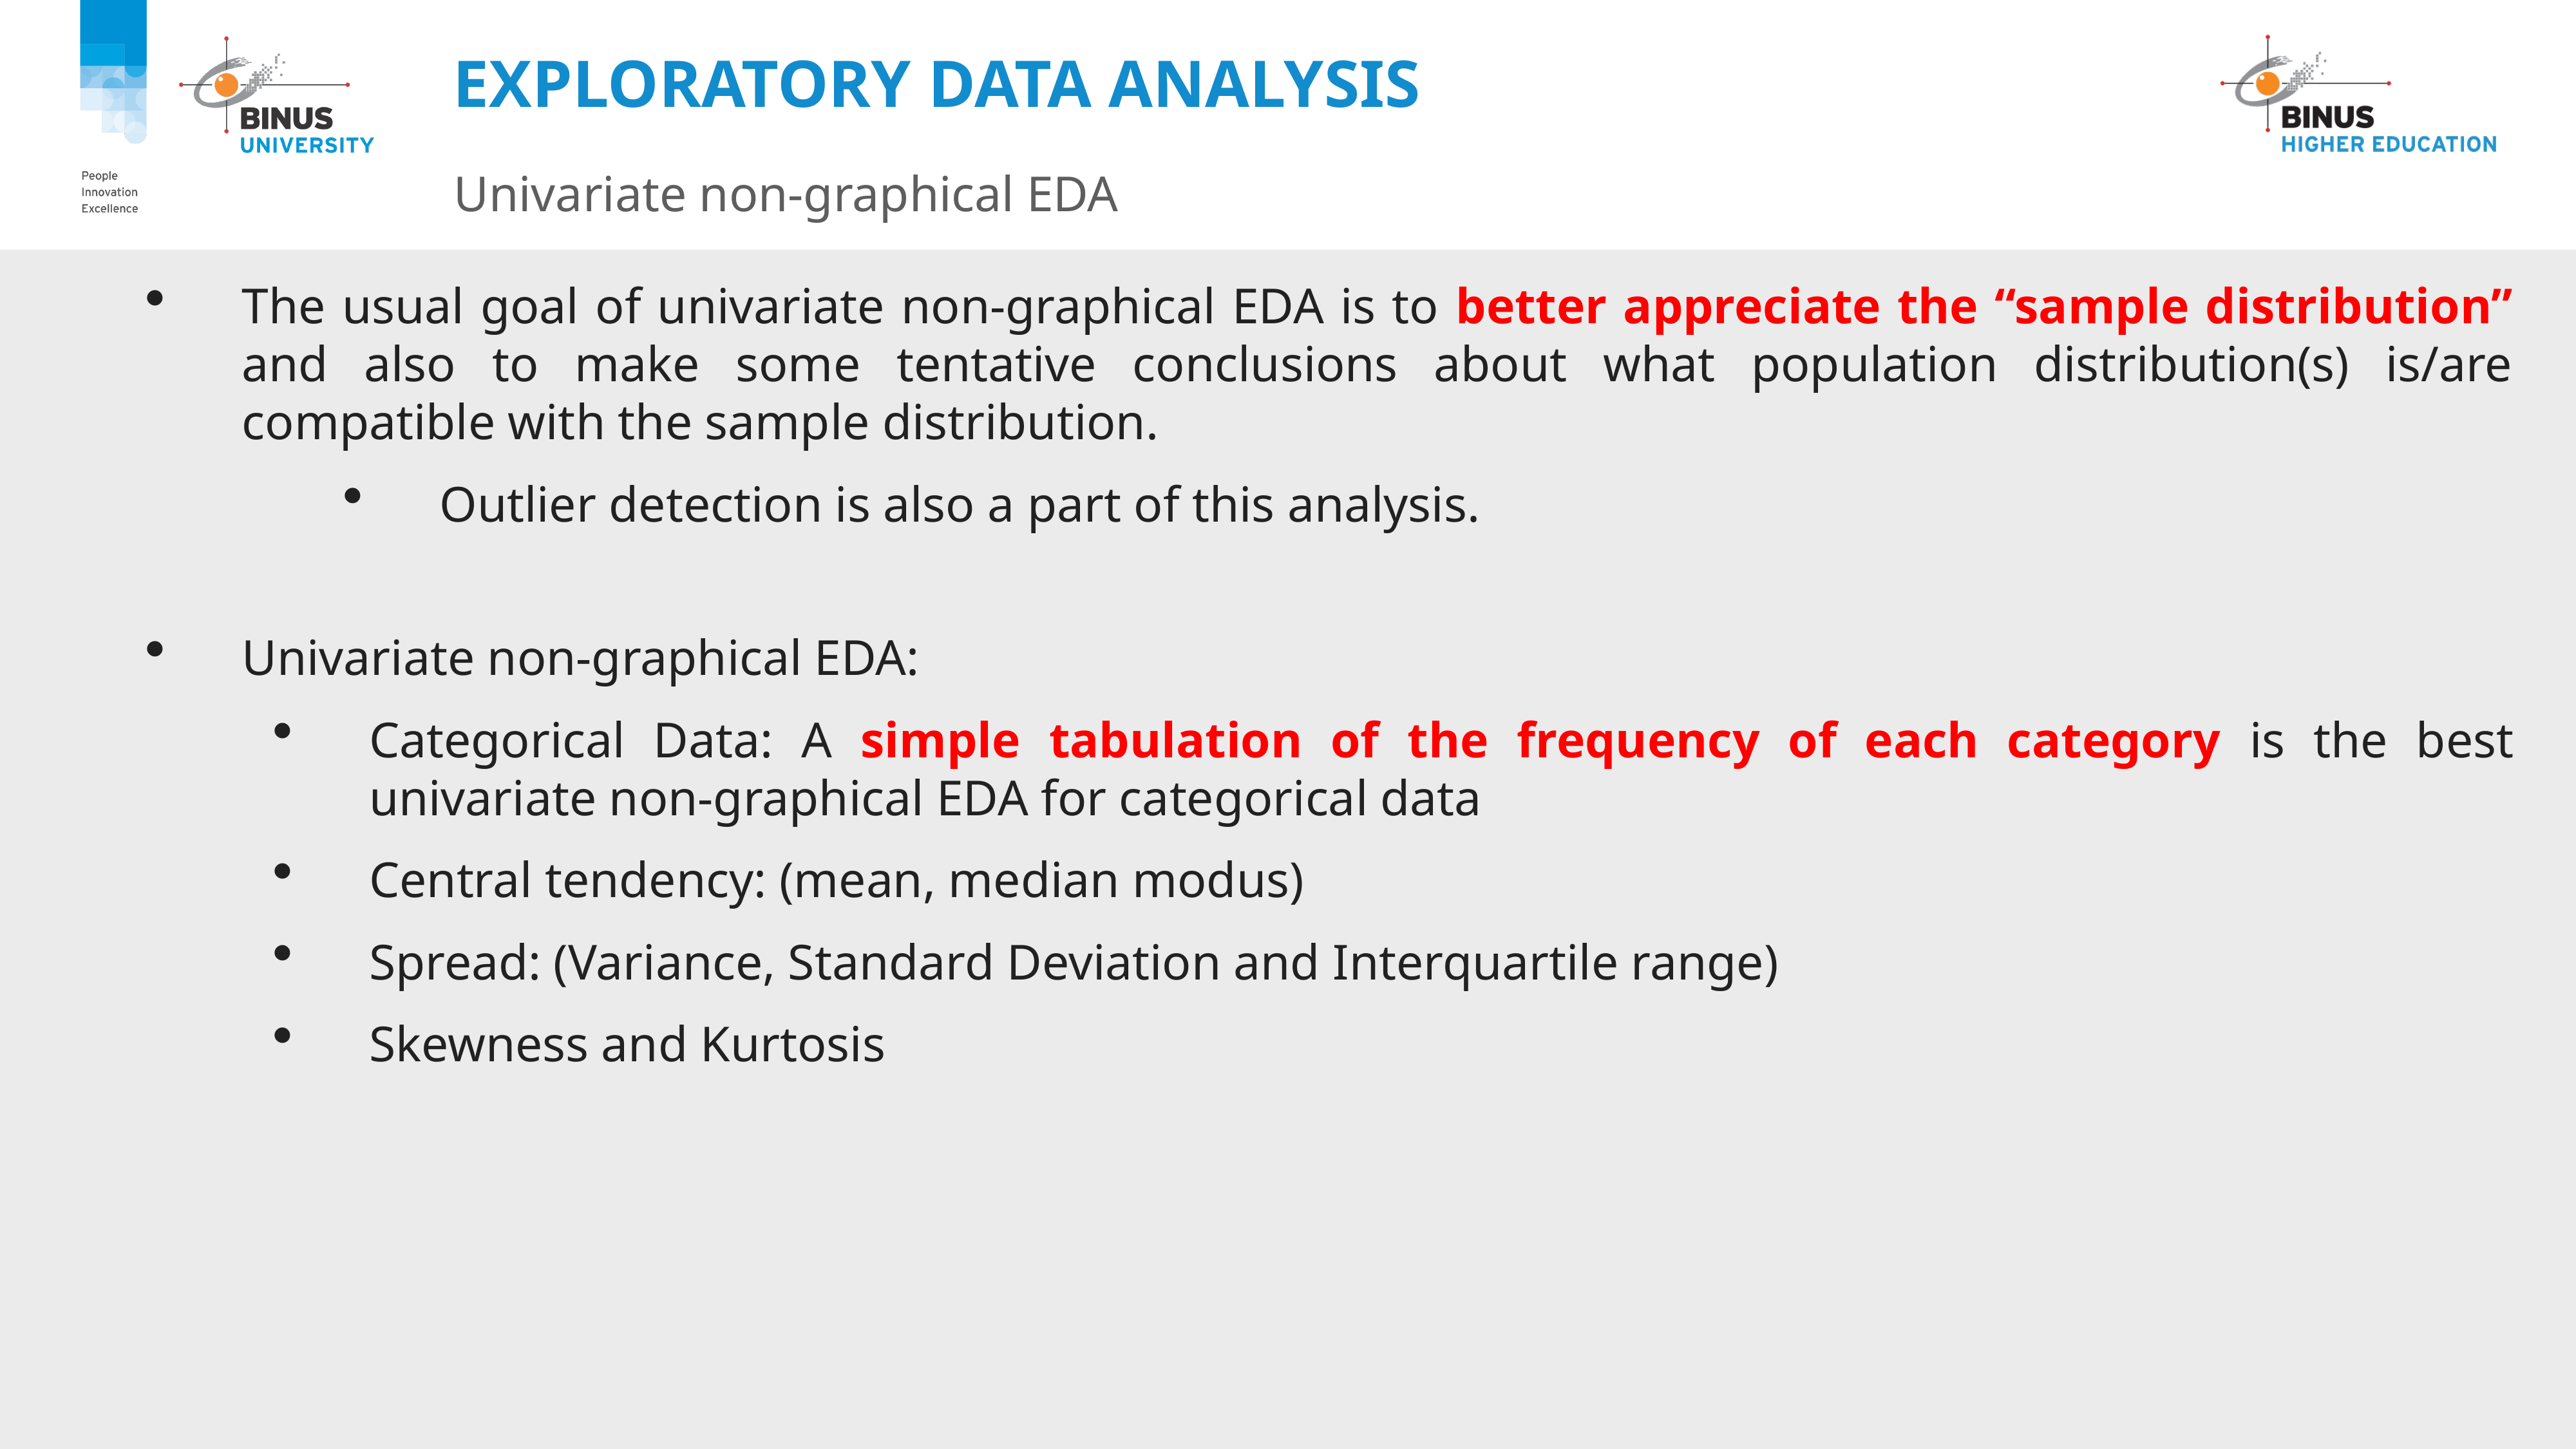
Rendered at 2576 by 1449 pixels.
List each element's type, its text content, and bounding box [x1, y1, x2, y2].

picture [81, 146, 146, 213]
text_box Univariate non-graphical EDA [448, 158, 1124, 227]
title Exploratory Data Analysis [448, 52, 2003, 108]
list The usual goal of univariate non-graphical EDA is to better appreciate the “sample distribution” and also to make some tentative conclusions about what population distribution(s) is/are compatible with the sample distribution. Outlier detection is also a part of this analysis. Univariate non-graphical EDA: Categorical Data: A simple tabulation of the frequency of each category is the best univariate non-graphical EDA for categorical data Central tendency: (mean, median modus) Spread: (Variance, Standard Deviation and Interquartile range) Skewness and Kurtosis [48, 270, 2520, 1449]
picture [174, 25, 374, 161]
picture [2199, 0, 2496, 156]
picture [80, 66, 147, 144]
